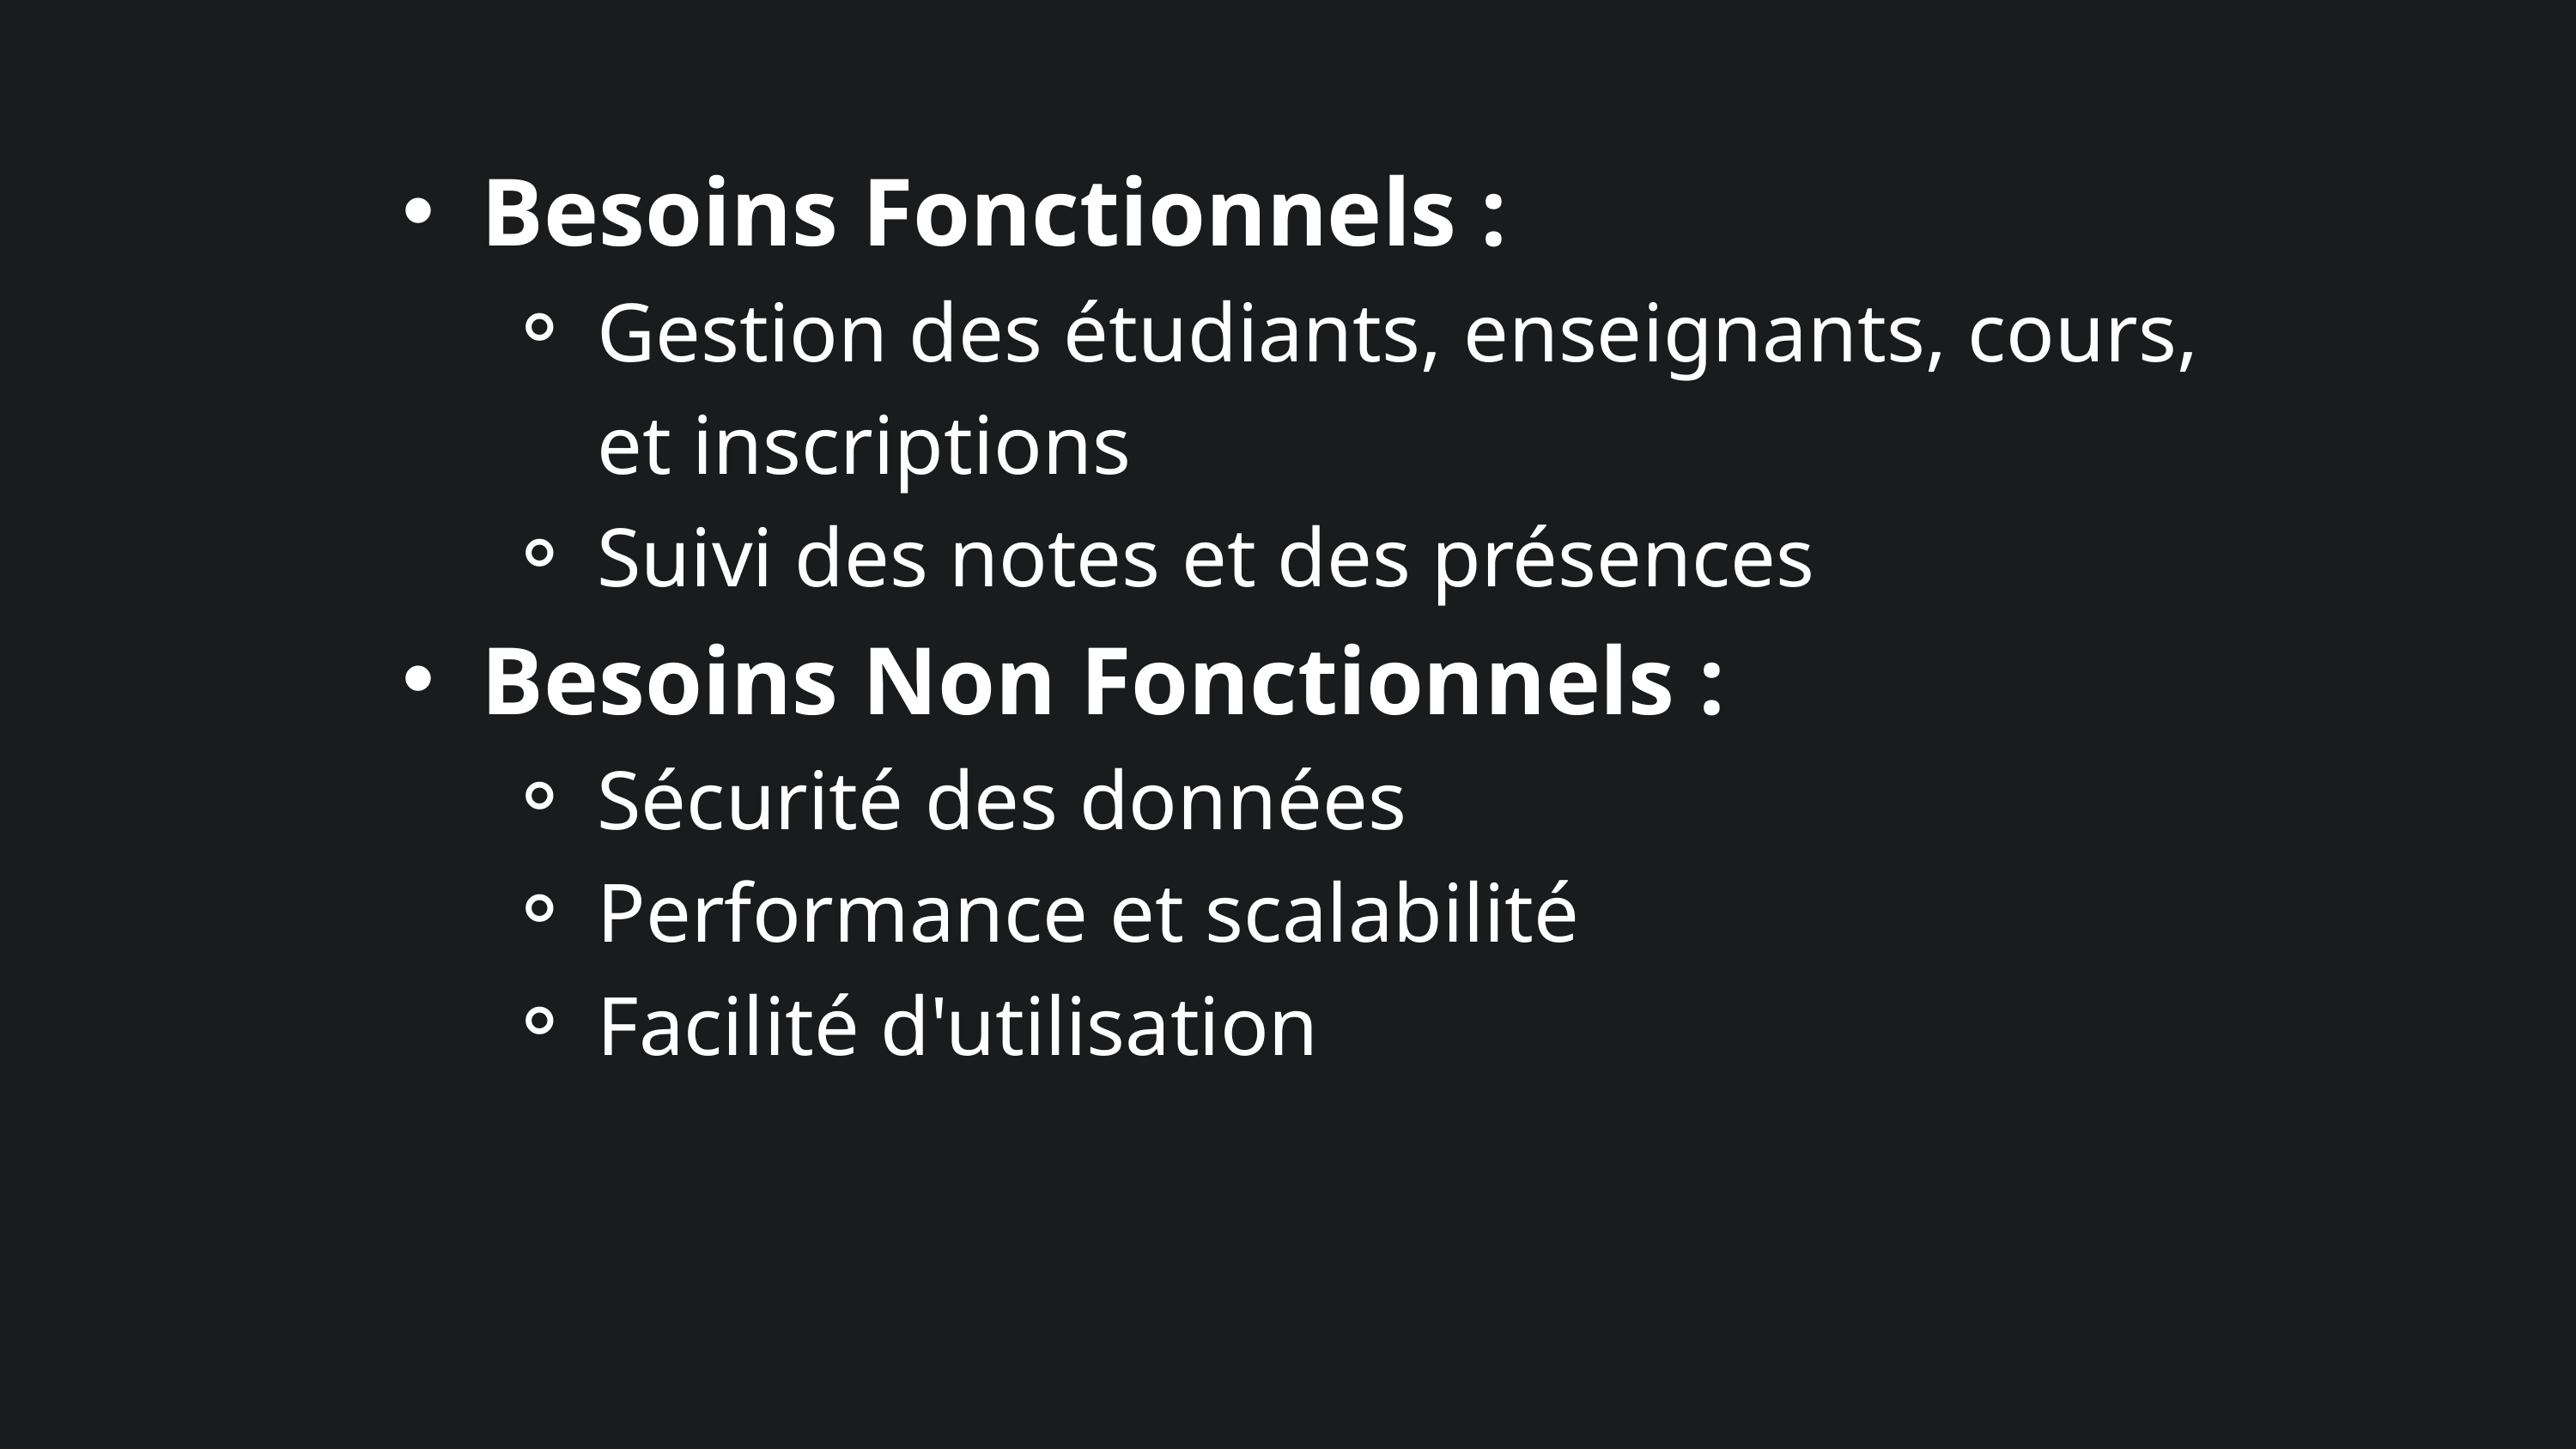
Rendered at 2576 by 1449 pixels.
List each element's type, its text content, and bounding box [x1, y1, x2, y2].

text_box Besoins Fonctionnels : Gestion des étudiants, enseignants, cours, et inscriptions Suivi des notes et des présences Besoins Non Fonctionnels : Sécurité des données Performance et scalabilité Facilité d'utilisation [323, 134, 2253, 1202]
